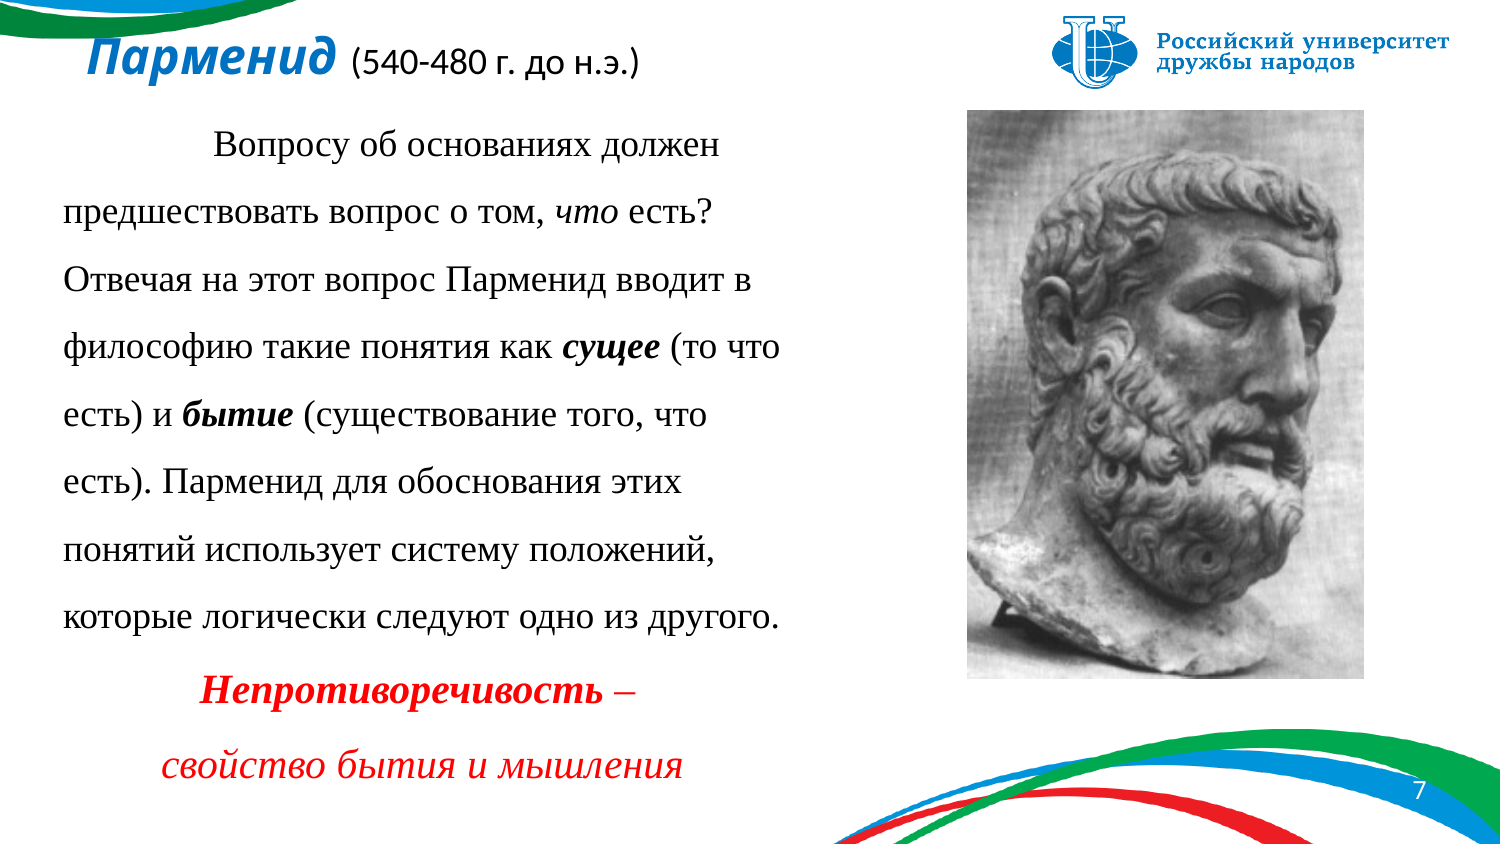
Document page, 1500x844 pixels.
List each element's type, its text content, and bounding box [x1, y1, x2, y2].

picture [0, 0, 1500, 844]
text_box Парменид (540-480 г. до н.э.) [71, 16, 1051, 92]
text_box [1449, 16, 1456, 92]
slide_number 7 [1397, 769, 1440, 815]
text_box Вопросу об основаниях должен предшествовать вопрос о том, что есть? Отвечая на этот вопрос Парменид вводит в философию такие понятия как сущее (то что есть) и бытие (существование того, что есть). Парменид для обоснования этих понятий использует систему положений, которые логически следуют одно из другого. Непротиворечивость – свойство бытия и мышления [48, 89, 797, 844]
